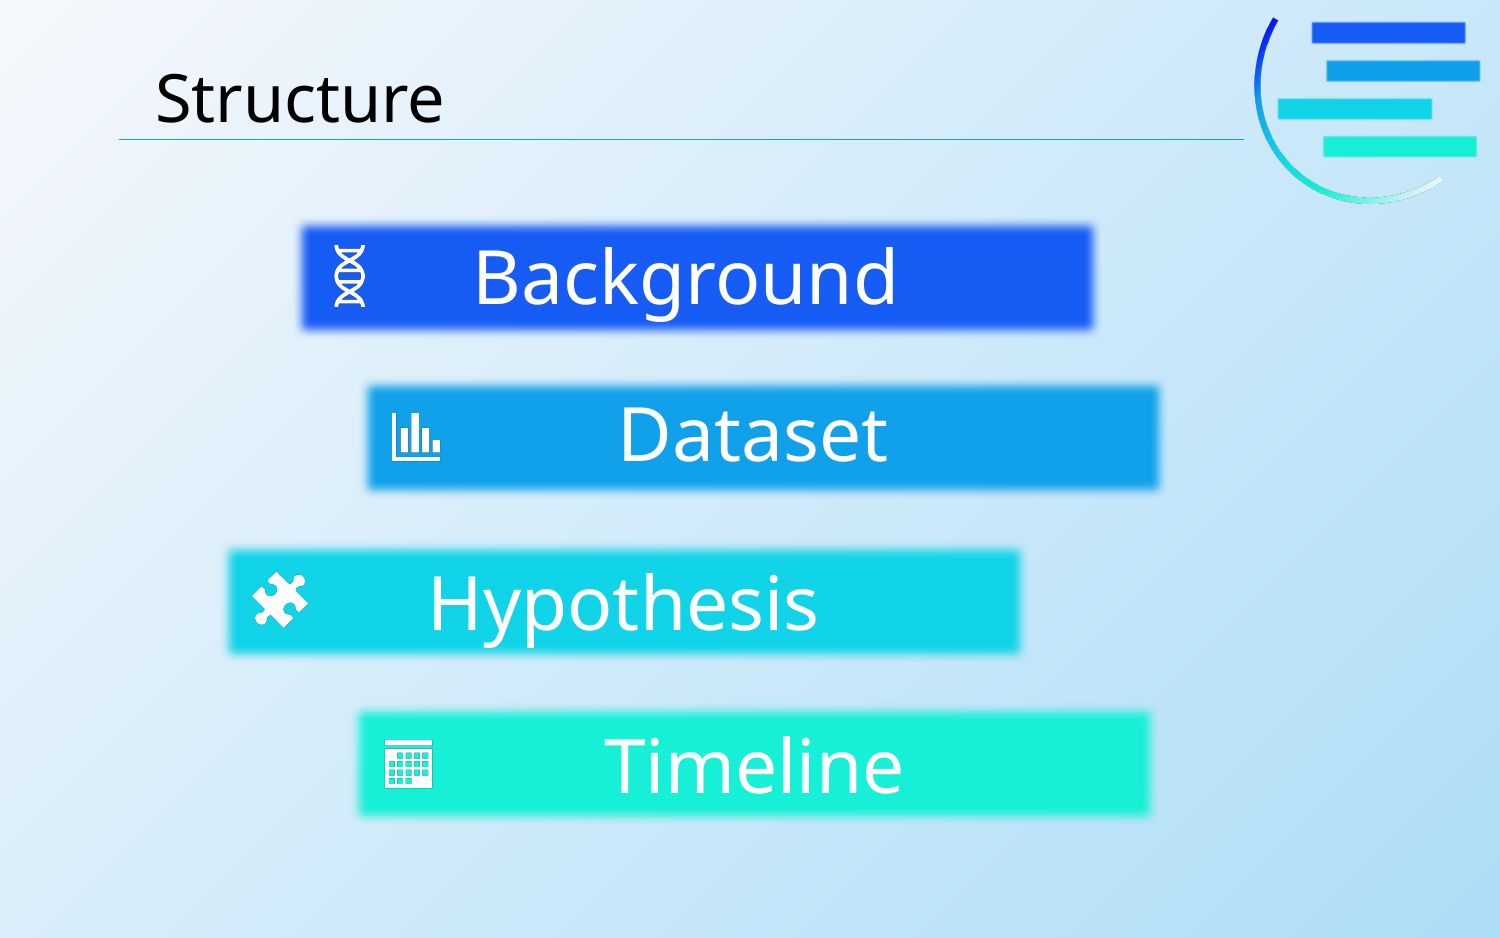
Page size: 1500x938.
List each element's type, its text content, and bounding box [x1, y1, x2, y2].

picture [316, 242, 383, 310]
text_box Timeline [280, 711, 1228, 816]
picture [422, 428, 429, 452]
picture [375, 730, 442, 798]
text_box Dataset [279, 378, 1227, 484]
picture [412, 414, 418, 452]
text_box Background [212, 222, 1160, 327]
picture [393, 414, 440, 461]
picture [433, 441, 440, 452]
picture [401, 428, 408, 452]
picture [246, 567, 314, 635]
text_box Hypothesis [150, 548, 1098, 653]
picture [1253, 17, 1482, 221]
text_box Structure [140, 48, 1253, 144]
